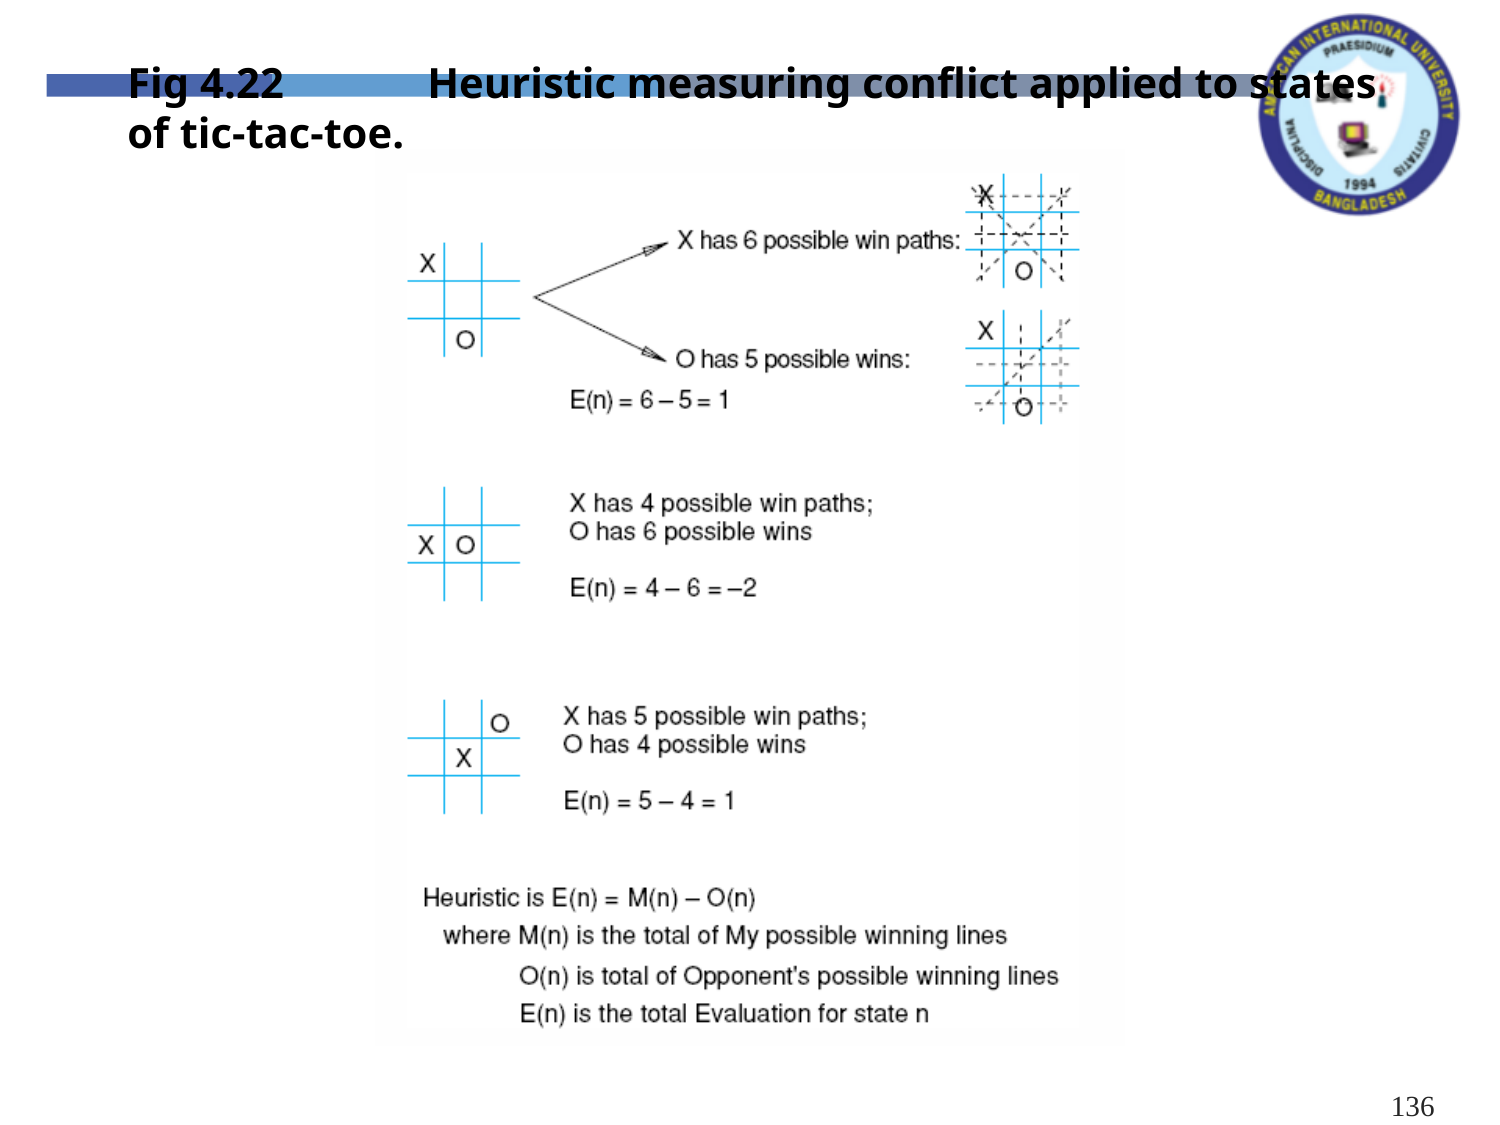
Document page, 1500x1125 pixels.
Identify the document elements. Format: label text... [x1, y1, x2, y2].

slide_number 136 [1137, 1079, 1450, 1125]
picture [374, 149, 1126, 1046]
picture [1254, 9, 1465, 221]
text_box Fig 4.22 Heuristic measuring conflict applied to states of tic-tac-toe. [112, 49, 1425, 165]
